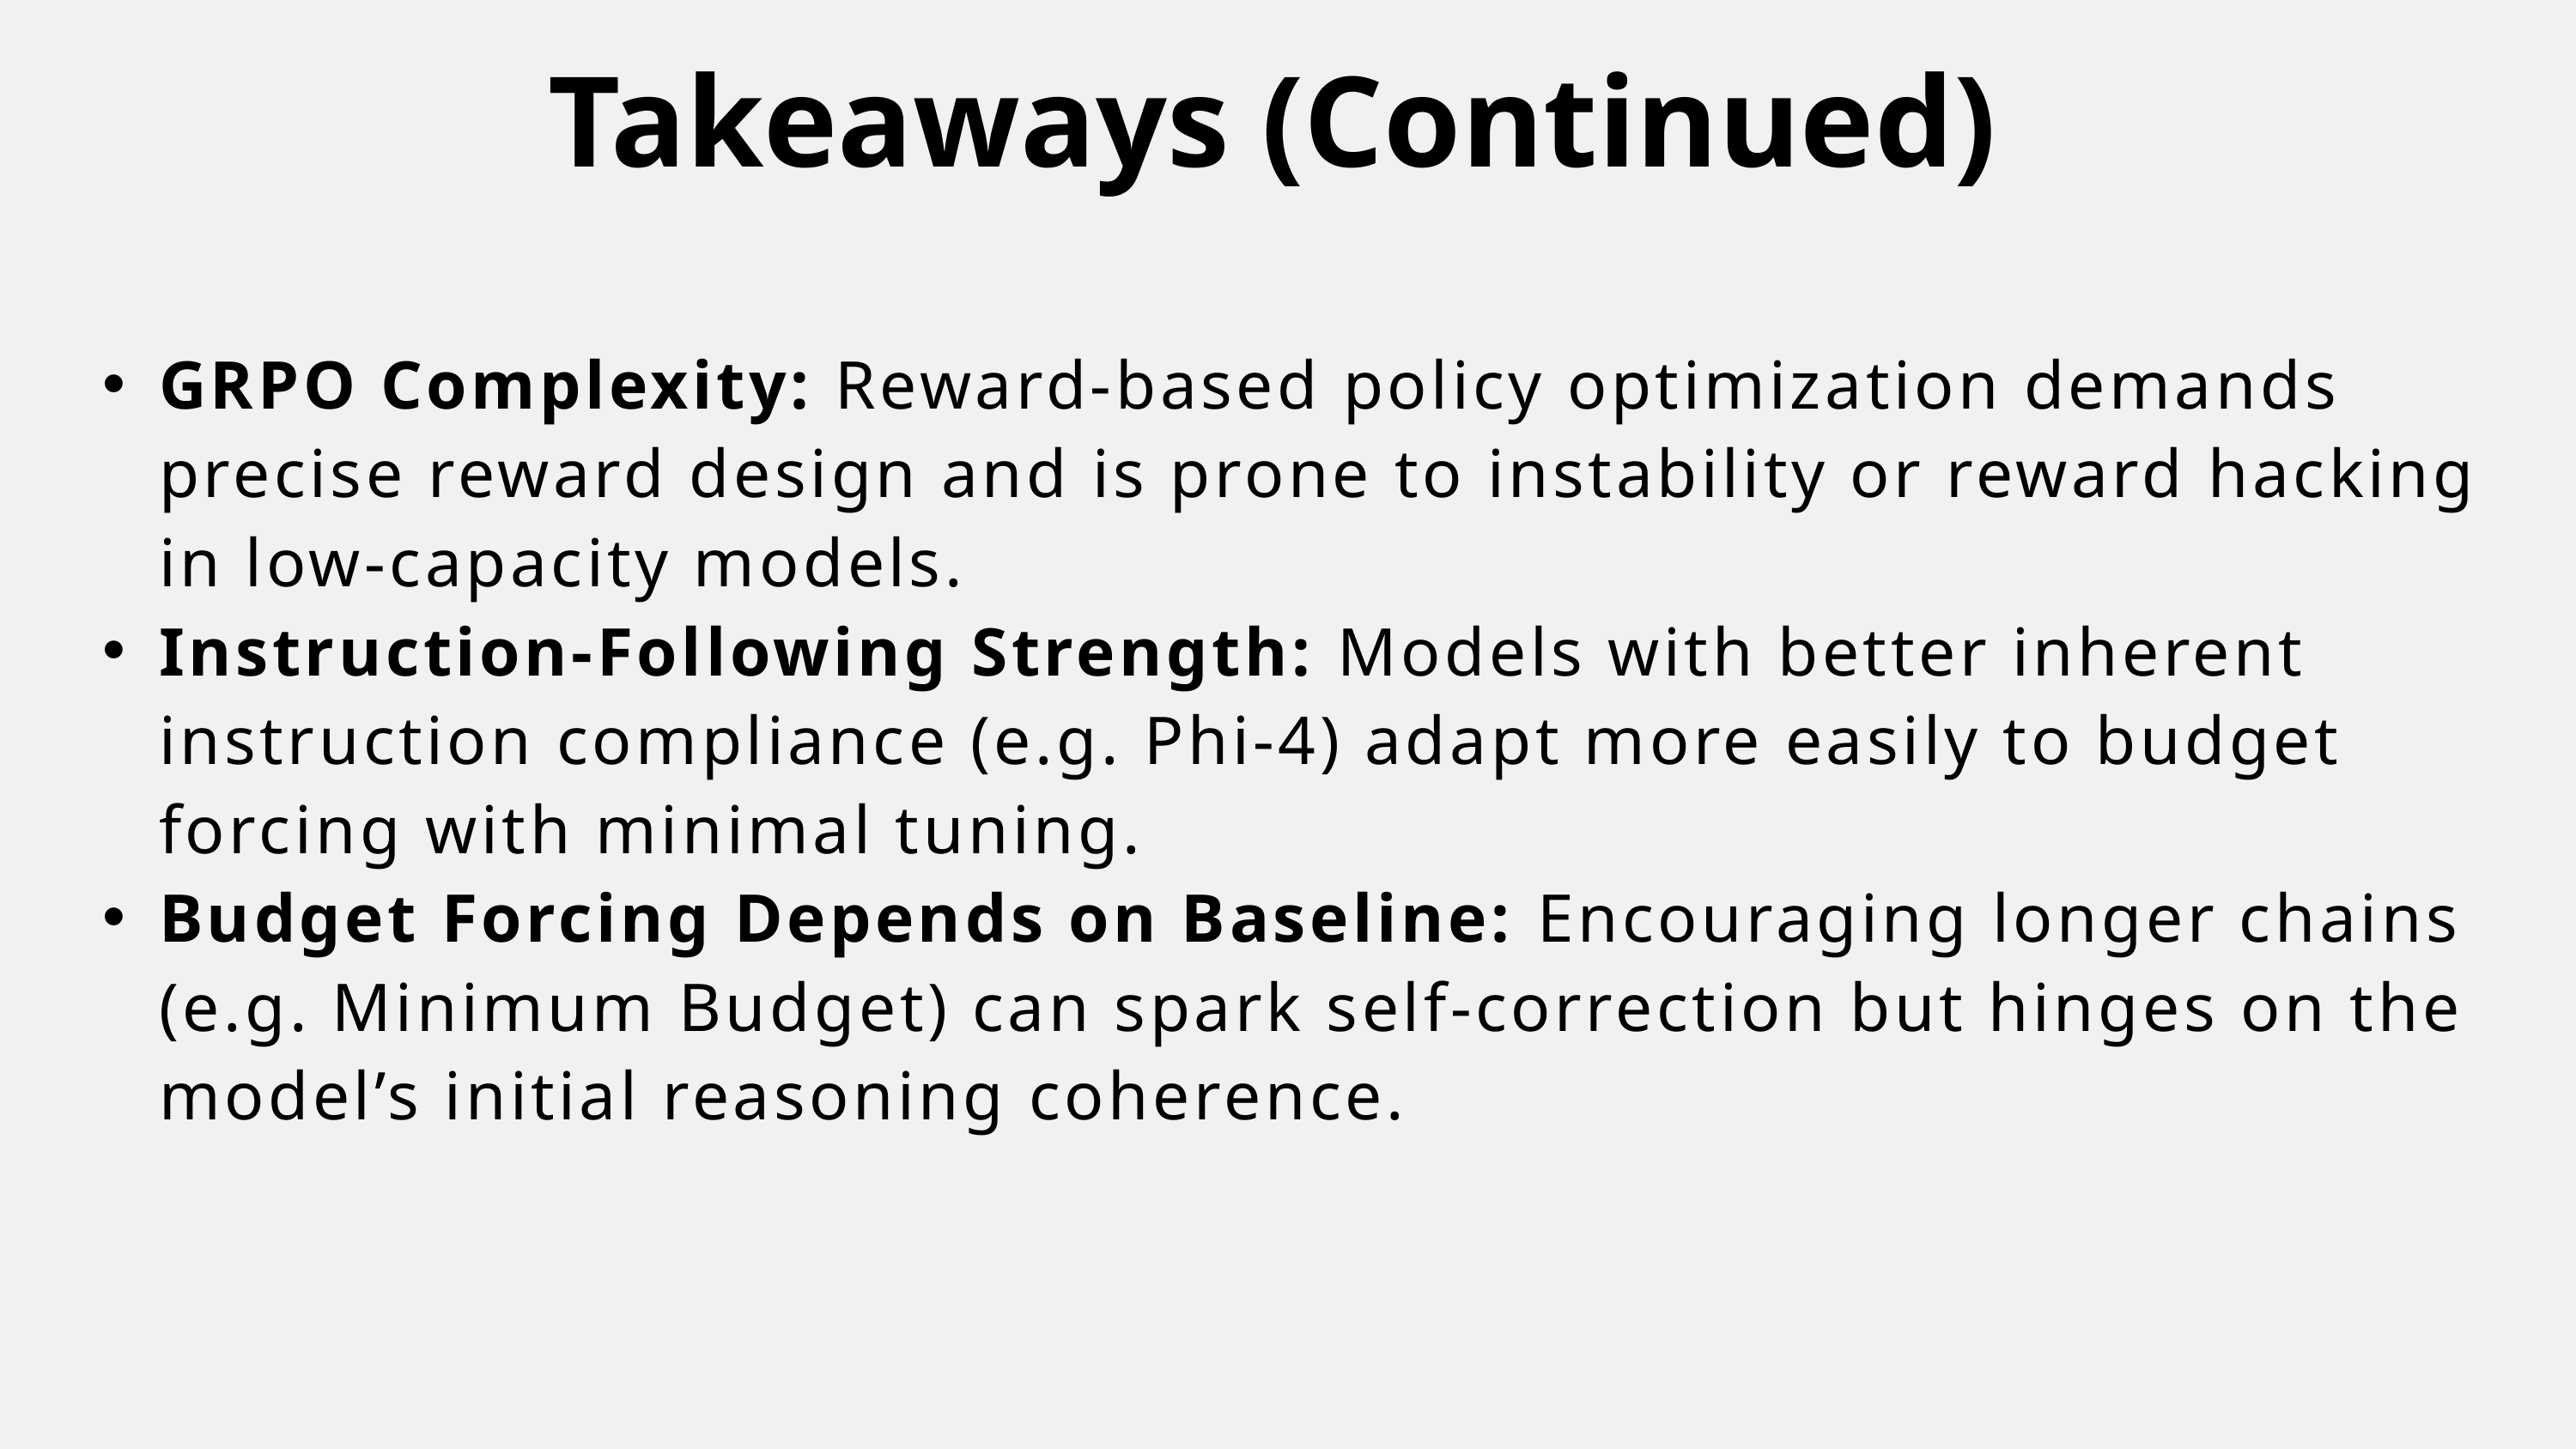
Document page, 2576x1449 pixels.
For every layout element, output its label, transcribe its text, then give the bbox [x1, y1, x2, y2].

text_box GRPO Complexity: Reward‑based policy optimization demands precise reward design and is prone to instability or reward hacking in low‑capacity models. Instruction‑Following Strength: Models with better inherent instruction compliance (e.g. Phi‑4) adapt more easily to budget forcing with minimal tuning. Budget Forcing Depends on Baseline: Encouraging longer chains (e.g. Minimum Budget) can spark self‑correction but hinges on the model’s initial reasoning coherence. [46, 333, 2499, 1222]
text_box Takeaways (Continued) [110, 70, 2435, 192]
